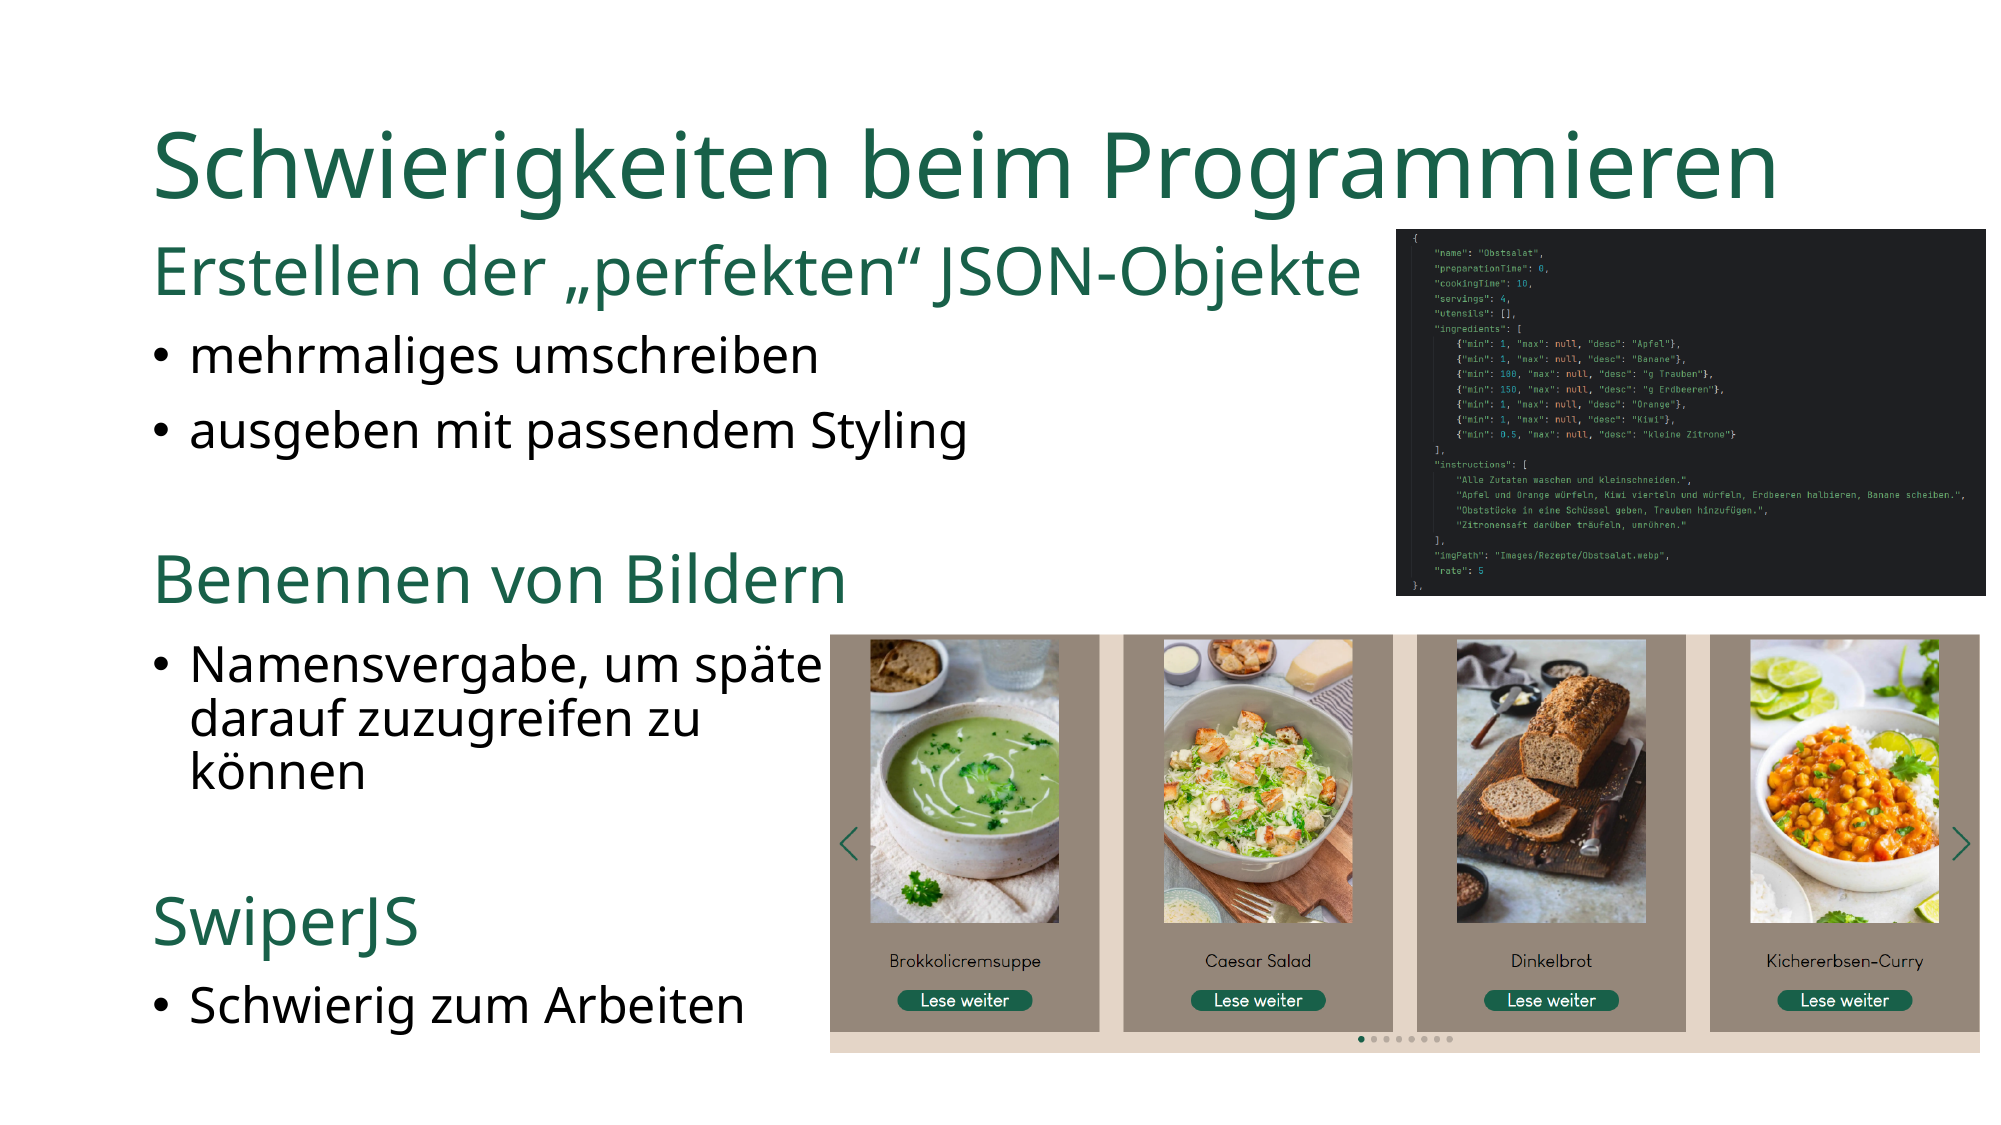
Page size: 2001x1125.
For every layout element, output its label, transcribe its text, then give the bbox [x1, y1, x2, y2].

picture [821, 618, 1987, 1067]
list Erstellen der „perfekten“ JSON-Objekte mehrmaliges umschreiben ausgeben mit passendem Styling Benennen von Bildern Namensvergabe, um später darauf zuzugreifen zu können SwiperJS Schwierig zum Arbeiten [137, 230, 1863, 1066]
title Schwierigkeiten beim Programmieren [137, 59, 1863, 230]
picture [1396, 229, 1987, 596]
